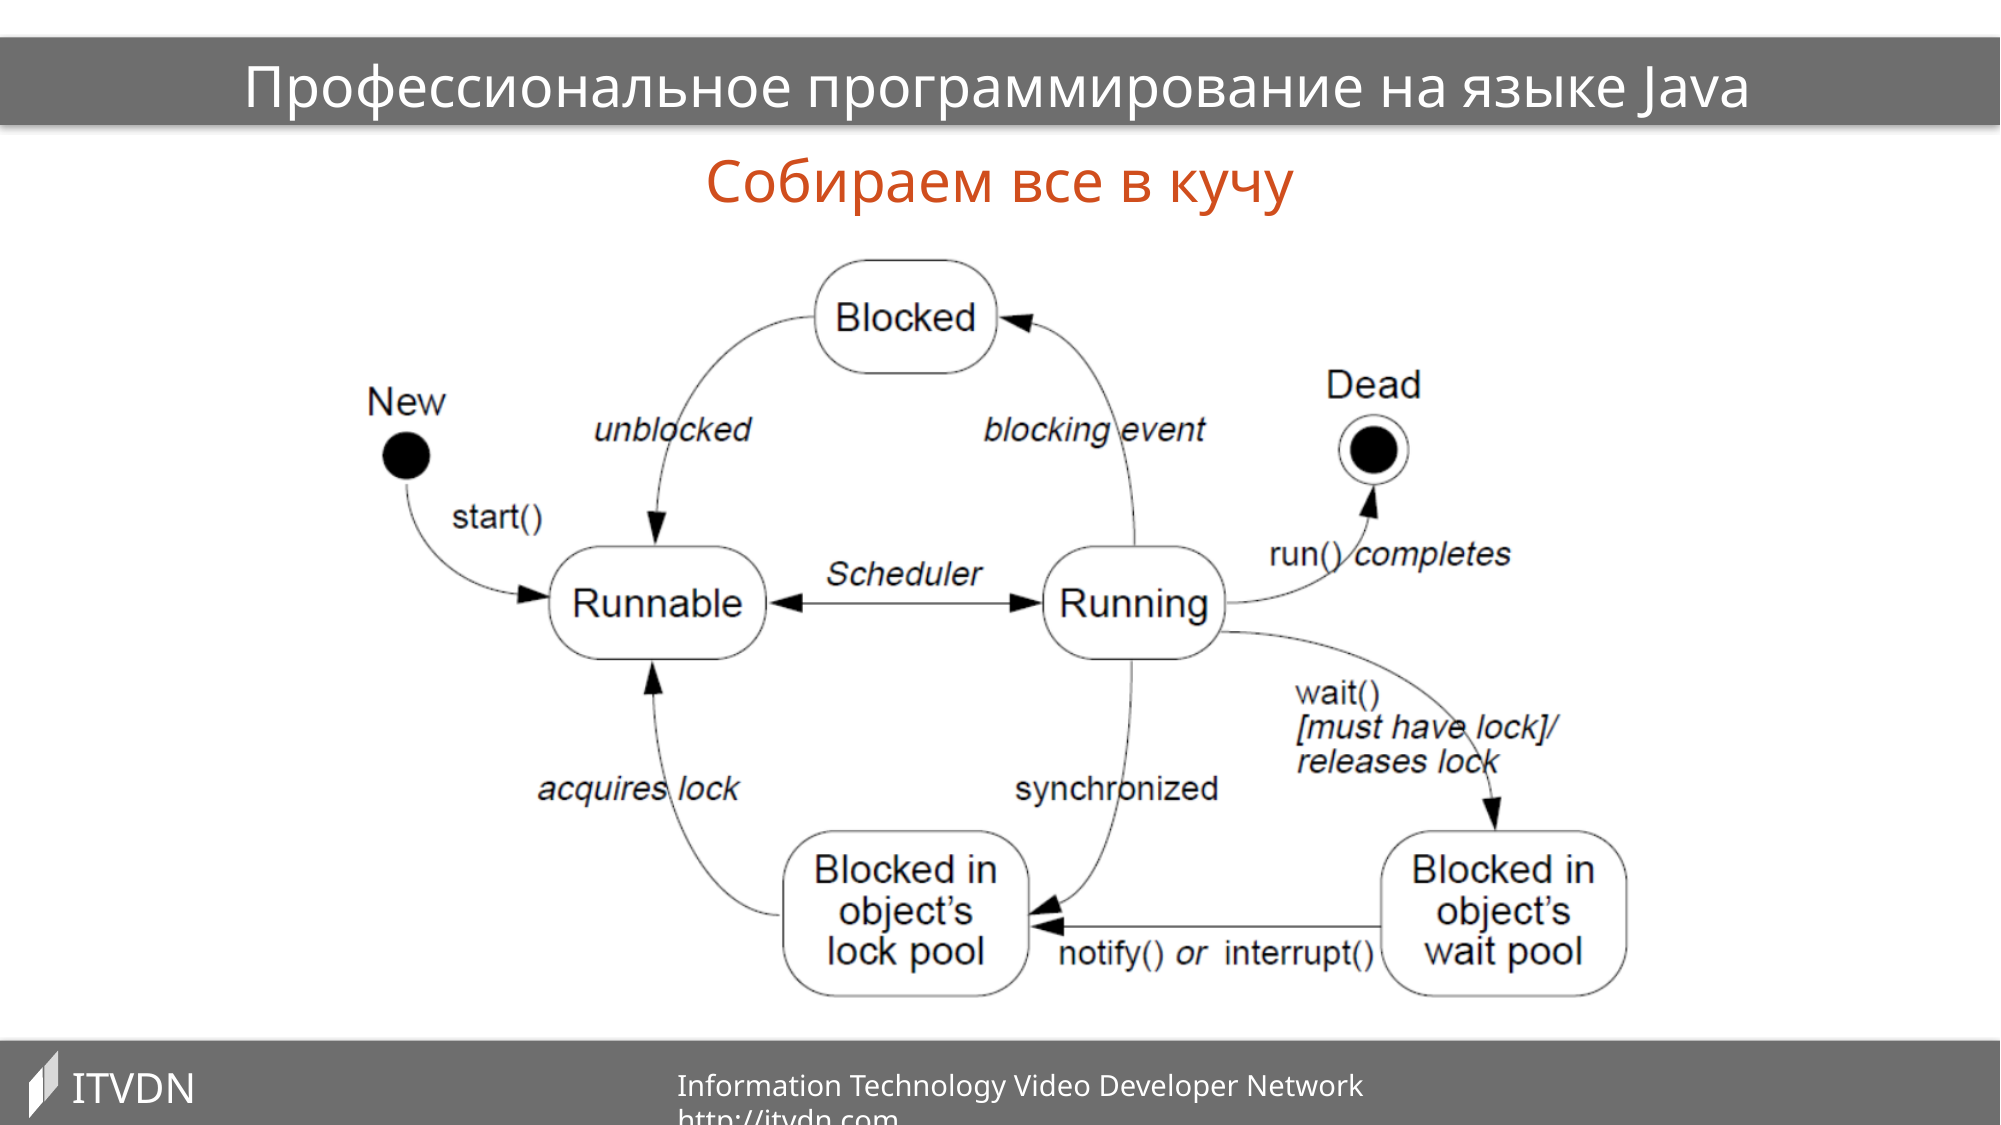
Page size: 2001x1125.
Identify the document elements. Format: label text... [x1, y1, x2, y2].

picture [355, 248, 1640, 1017]
text_box Профессиональное программирование на языке Java [207, 37, 1788, 132]
text_box [0, 1037, 2000, 1125]
text_box Information Technology Video Developer Network http://itvdn.com [662, 1059, 1963, 1125]
text_box Собираем все в кучу [324, 138, 1675, 225]
text_box ITVDN [62, 1054, 212, 1120]
text_box [0, 34, 2000, 128]
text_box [28, 1050, 59, 1119]
